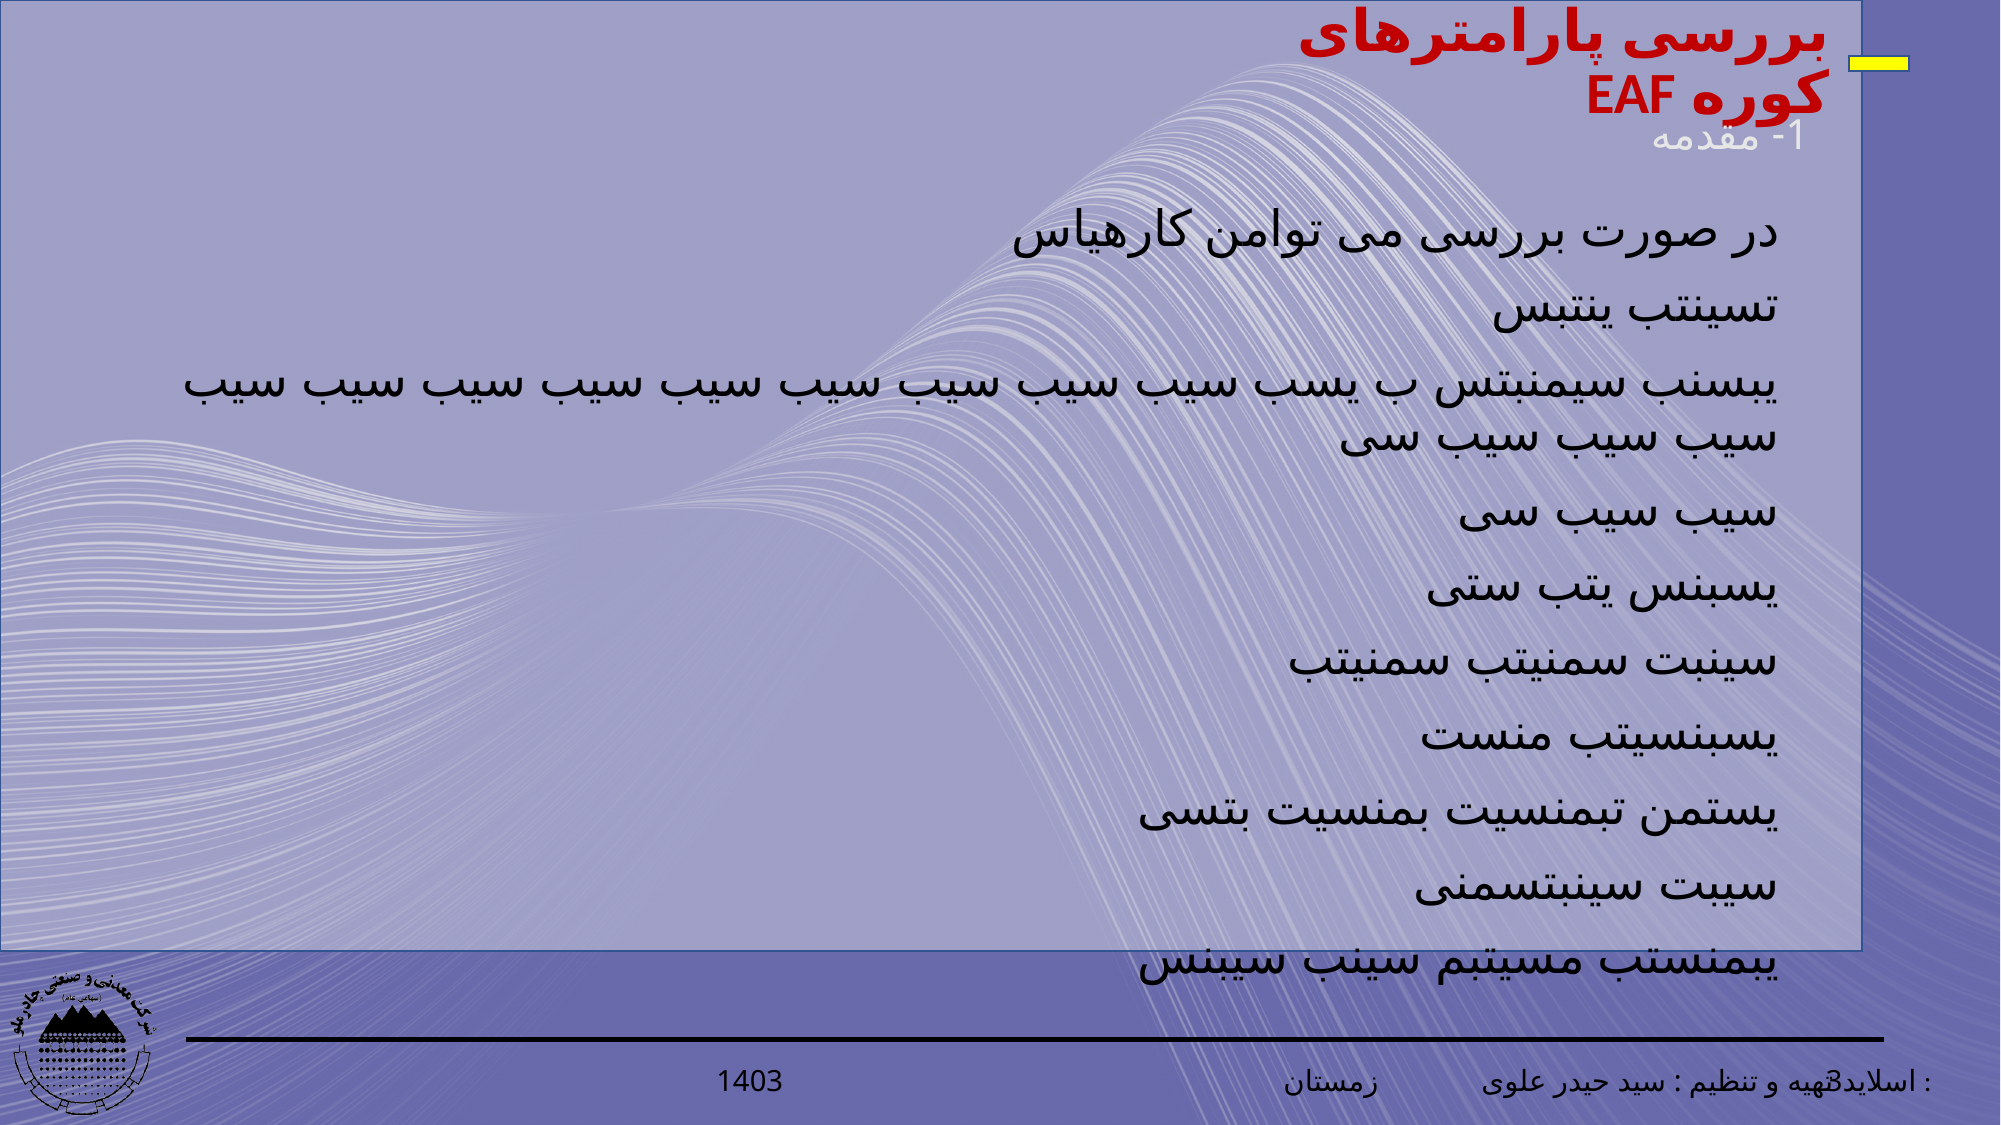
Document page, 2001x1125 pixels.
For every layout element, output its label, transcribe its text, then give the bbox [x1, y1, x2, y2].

slide_number 3اسلاید : [1503, 1052, 1954, 1113]
picture [0, 0, 2001, 1125]
footer تهیه و تنظیم : سید حیدر علوی زمستان 1403 [699, 1052, 1300, 1113]
list 1- مقدمه [826, 106, 1824, 182]
subtitle در صورت بررسی می توامن کارهیاس تسینتب ینتبس یبسنب سیمنبتس ب یسب سیب سیب سیب سیب سیب سیب سیب سیب سیب سیب سیب سیب سی سیب سیب سی یسبنس یتب ستی سینبت سمنیتب سمنیتب یسبنسیتب منست یستمن تبمنسیت بمنسیت بتسی سیبت سینبتسمنی یبمنستب مسیتبم سینب سیبنس [65, 196, 1795, 952]
